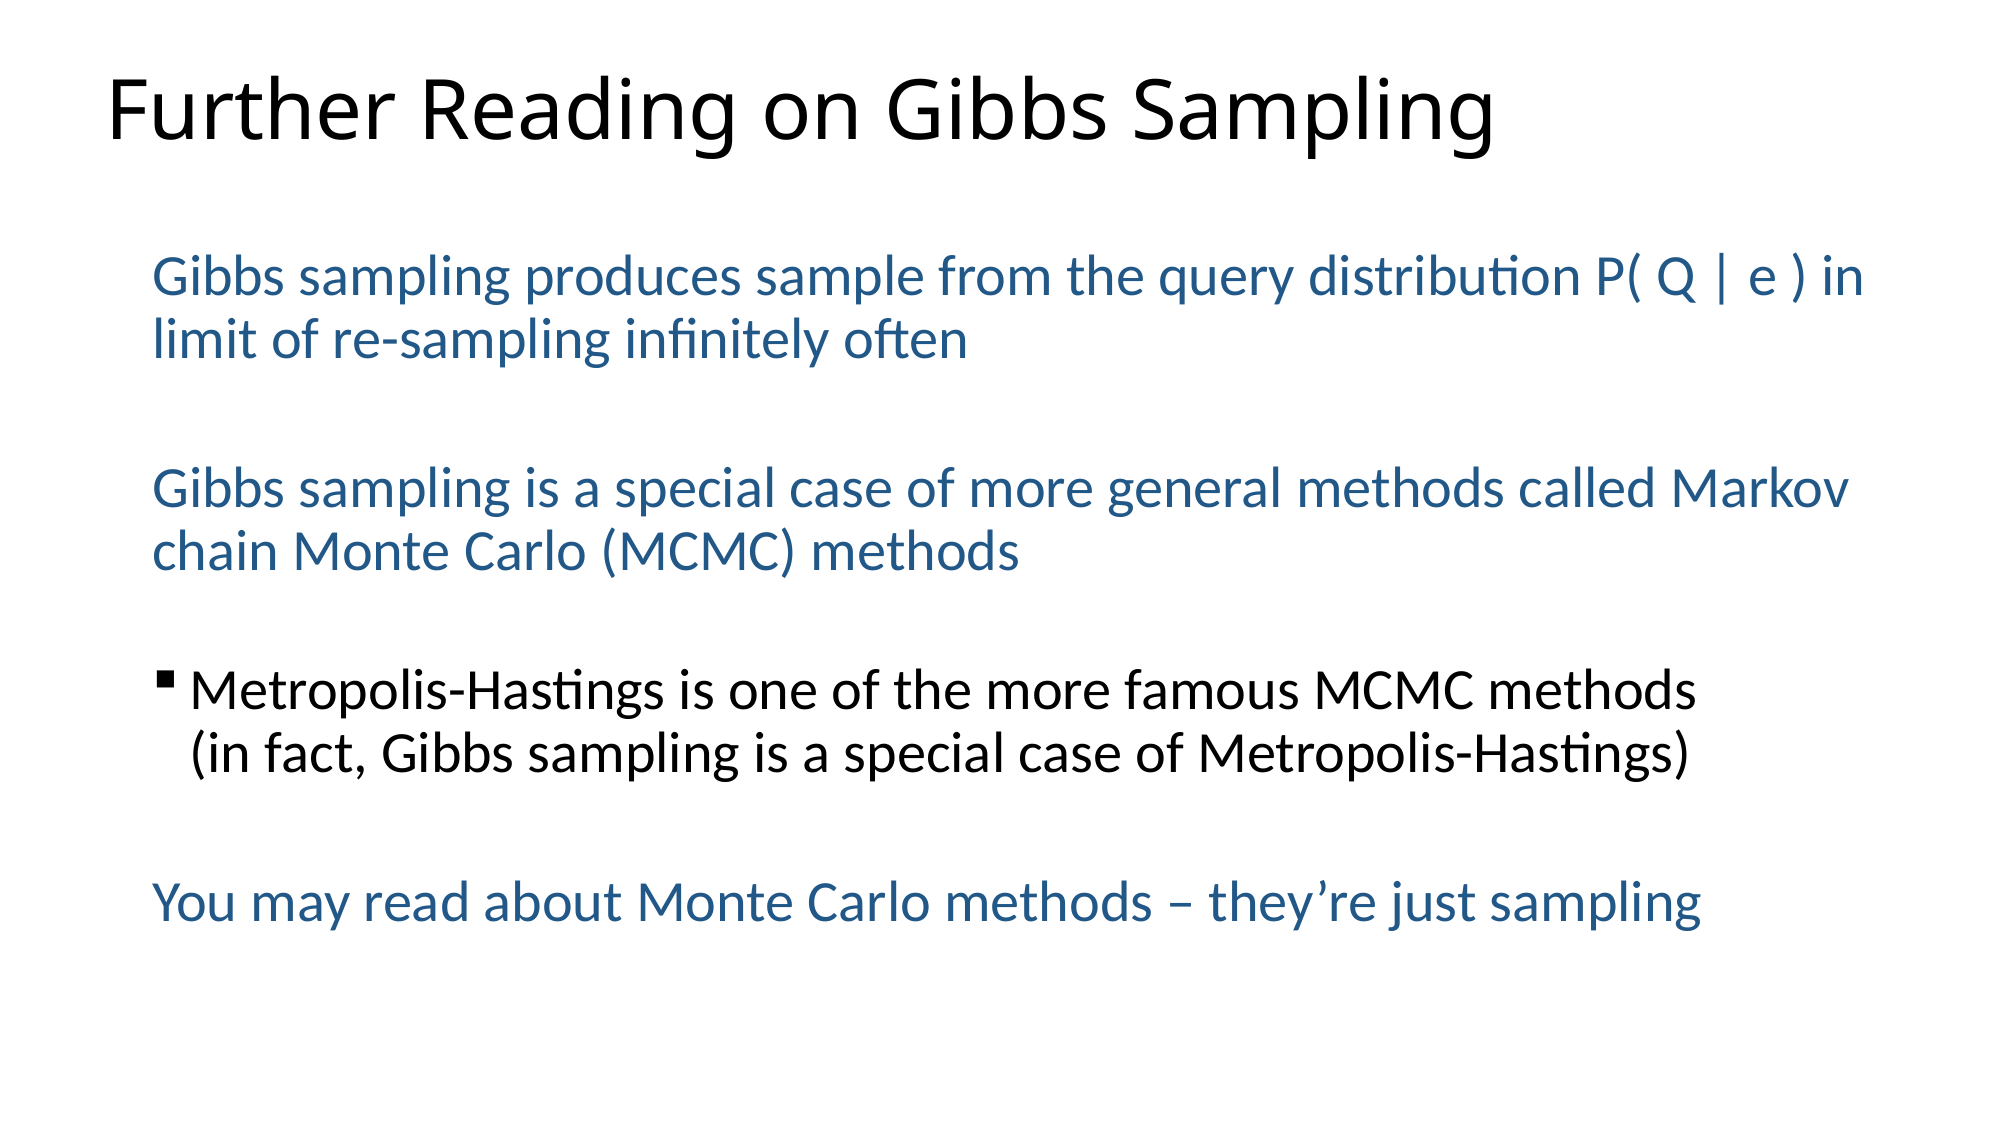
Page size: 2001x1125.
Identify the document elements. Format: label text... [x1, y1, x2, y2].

list Gibbs sampling produces sample from the query distribution P( Q | e ) in limit of re-sampling infinitely often Gibbs sampling is a special case of more general methods called Markov chain Monte Carlo (MCMC) methods Metropolis-Hastings is one of the more famous MCMC methods (in fact, Gibbs sampling is a special case of Metropolis-Hastings) You may read about Monte Carlo methods – they’re just sampling [137, 237, 1900, 1014]
title Further Reading on Gibbs Sampling [90, 60, 1816, 164]
